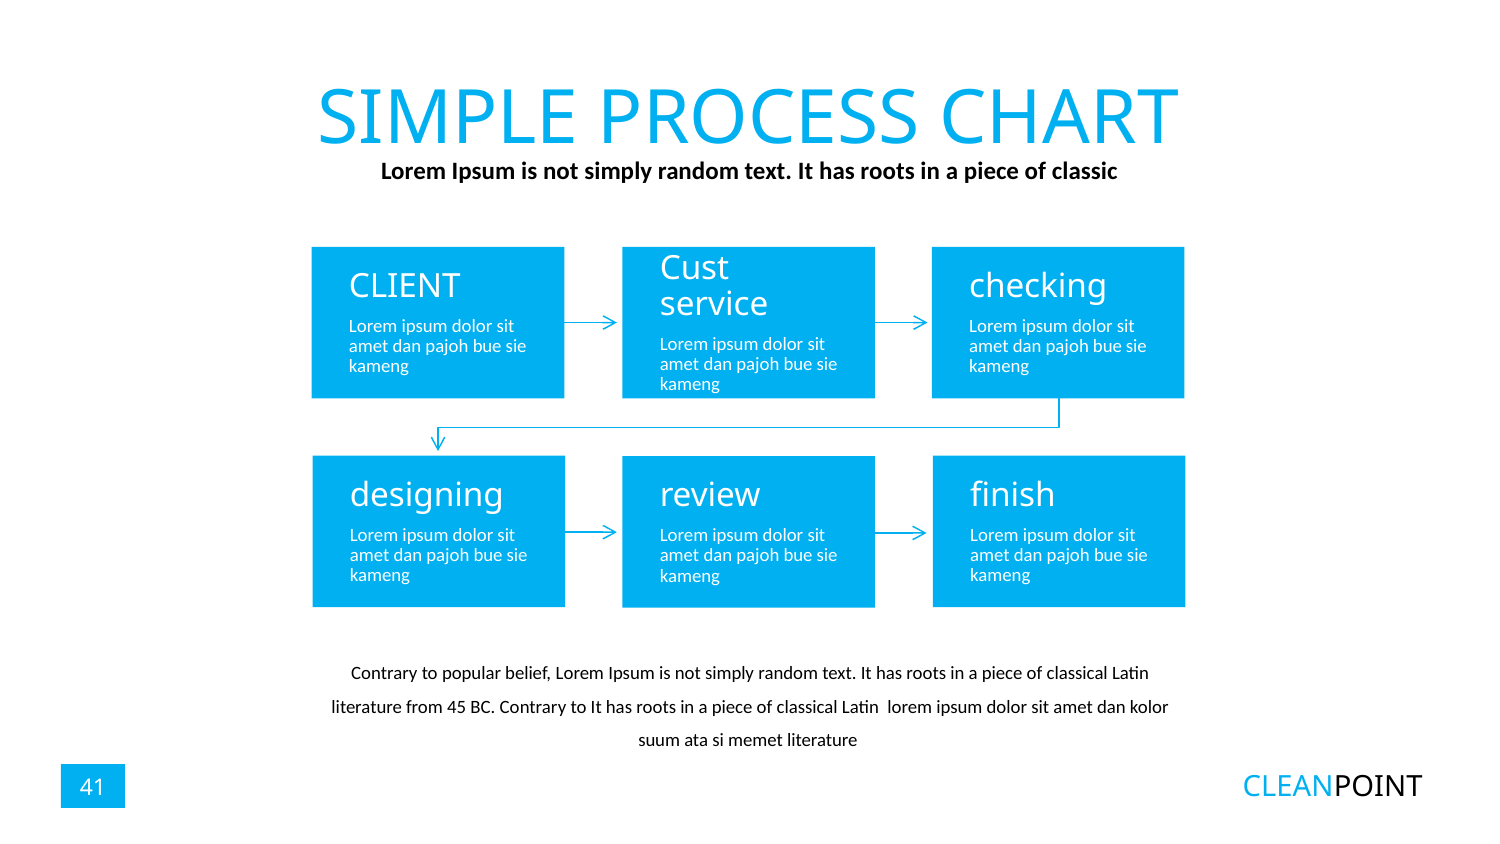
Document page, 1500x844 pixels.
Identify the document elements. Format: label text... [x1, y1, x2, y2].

text_box 41 [59, 762, 127, 810]
title SIMPLE PROCESS CHART [236, 103, 1262, 146]
text_box [566, 315, 617, 330]
text_box [567, 524, 617, 540]
text_box CLIENT Lorem ipsum dolor sit amet dan pajoh bue sie kameng [310, 245, 566, 400]
text_box [877, 525, 927, 541]
text_box Contrary to popular belief, Lorem Ipsum is not simply random text. It has roots in a piece of classical Latin literature from 45 BC. Contrary to It has roots in a piece of classical Latin lorem ipsum dolor sit amet dan kolor suum ata si memet literature [299, 641, 1200, 758]
text_box CLEANPOINT [149, 746, 1438, 810]
text_box review Lorem ipsum dolor sit amet dan pajoh bue sie kameng [620, 454, 877, 610]
text_box finish Lorem ipsum dolor sit amet dan pajoh bue sie kameng [931, 454, 1188, 609]
text_box [430, 400, 1060, 452]
text_box Lorem Ipsum is not simply random text. It has roots in a piece of classic [149, 146, 1350, 192]
text_box checking Lorem ipsum dolor sit amet dan pajoh bue sie kameng [930, 245, 1186, 400]
text_box [877, 315, 928, 330]
text_box Cust service Lorem ipsum dolor sit amet dan pajoh bue sie kameng [620, 245, 877, 400]
text_box designing Lorem ipsum dolor sit amet dan pajoh bue sie kameng [310, 454, 567, 609]
